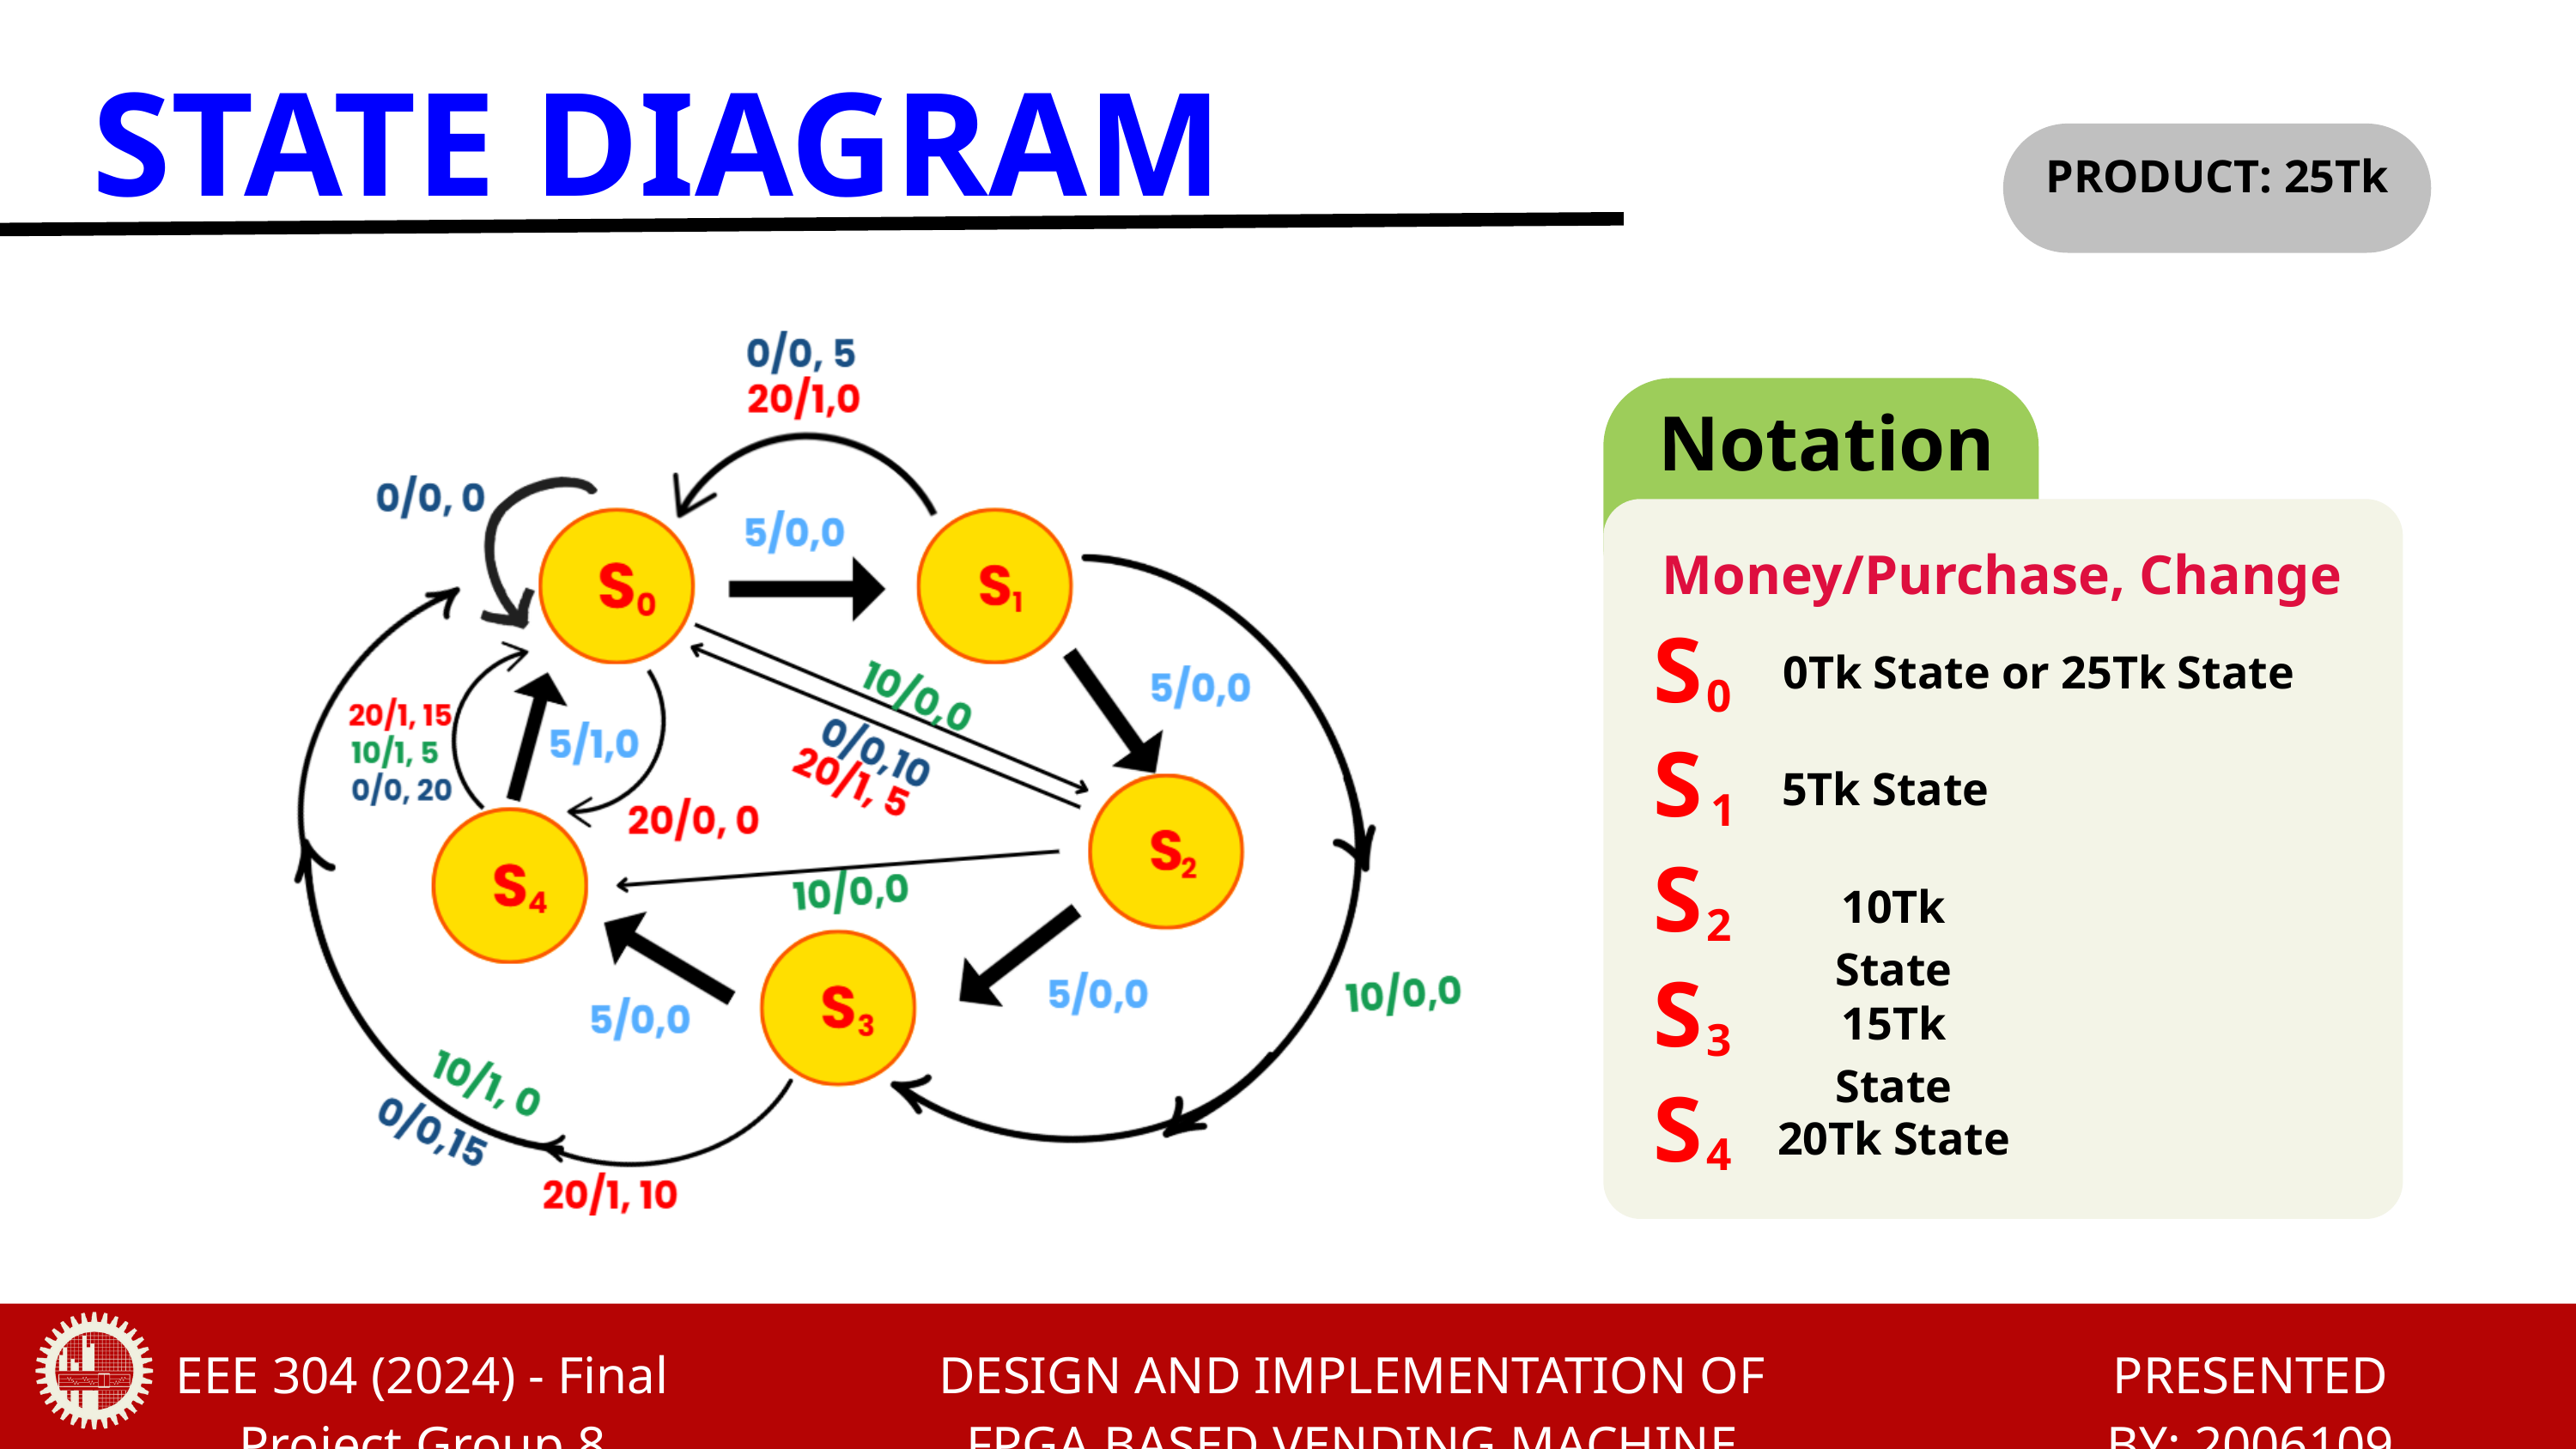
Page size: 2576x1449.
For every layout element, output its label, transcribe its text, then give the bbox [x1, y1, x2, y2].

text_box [2002, 123, 2432, 253]
text_box STATE DIAGRAM [0, 24, 1316, 226]
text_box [0, 1303, 2576, 1449]
text_box [281, 324, 1471, 1216]
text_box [1603, 499, 2403, 1220]
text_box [1603, 378, 2039, 498]
